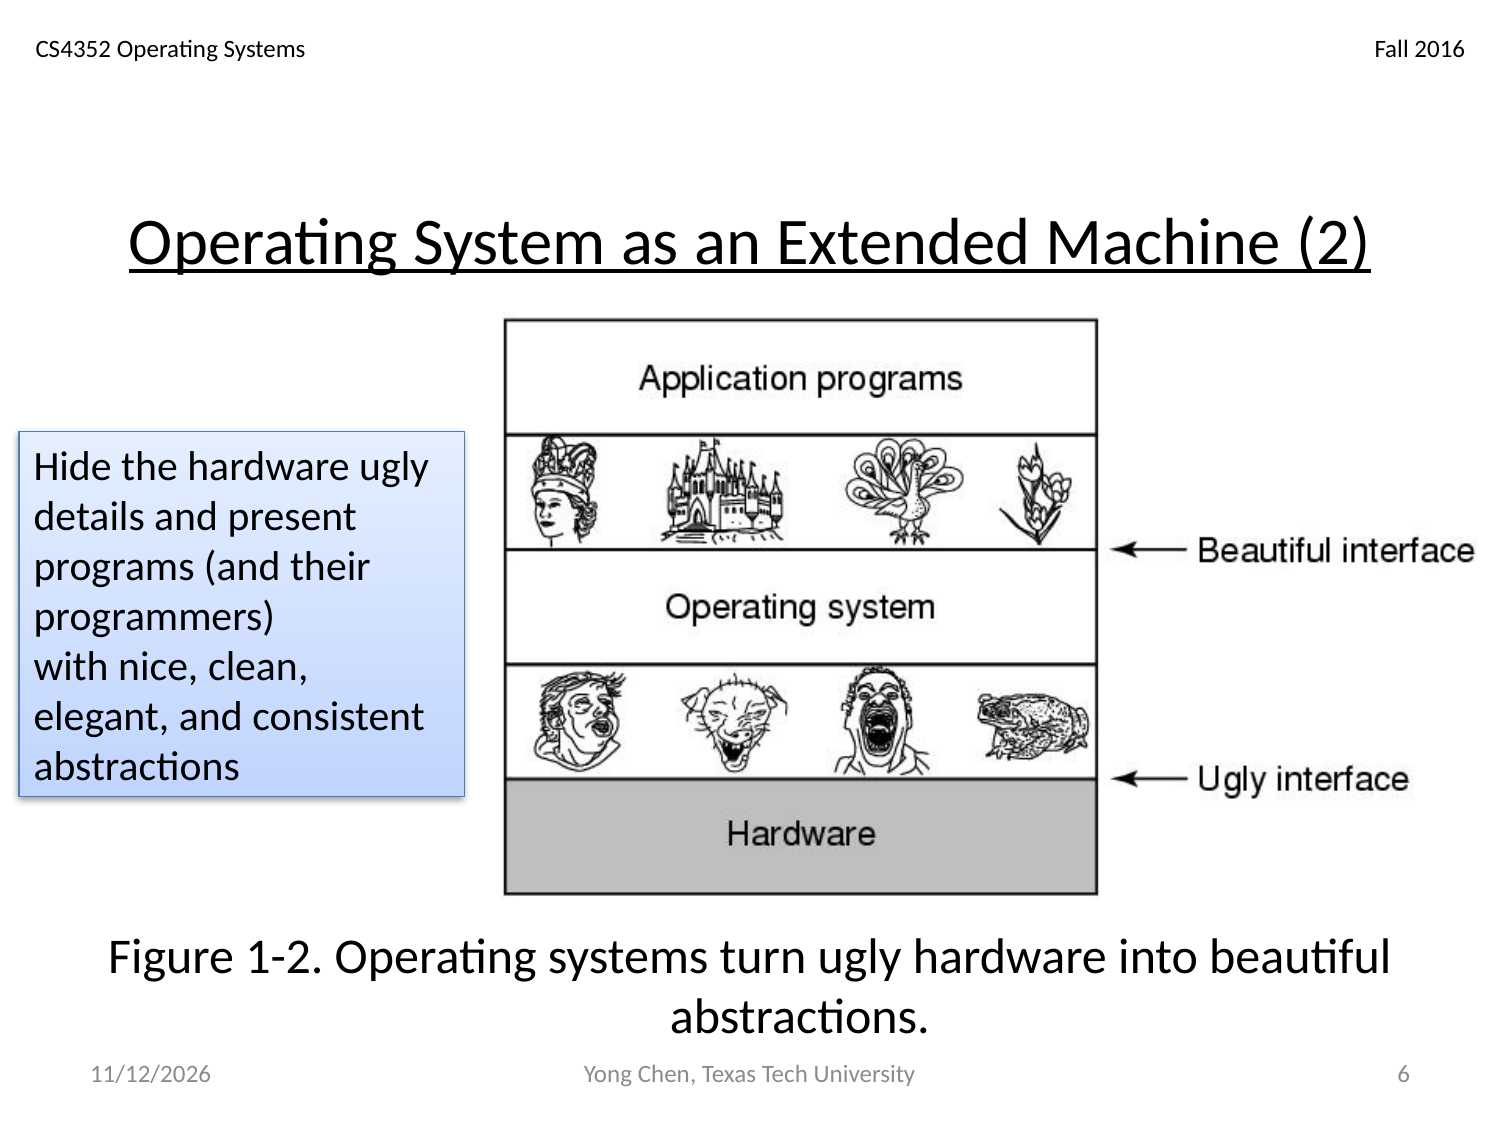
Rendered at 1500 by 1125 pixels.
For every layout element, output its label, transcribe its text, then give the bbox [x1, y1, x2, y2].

footer Yong Chen, Texas Tech University [512, 1042, 988, 1103]
text_box Figure 1-2. Operating systems turn ugly hardware into beautiful abstractions. [0, 916, 1500, 1054]
text_box Hide the hardware ugly details and present programs (and their programmers) with nice, clean, elegant, and consistent abstractions [18, 431, 465, 797]
text_box Operating System as an Extended Machine (2) [0, 162, 1500, 313]
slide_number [75, 1042, 425, 1103]
picture [500, 312, 1483, 899]
slide_number 6 [1074, 1042, 1425, 1103]
